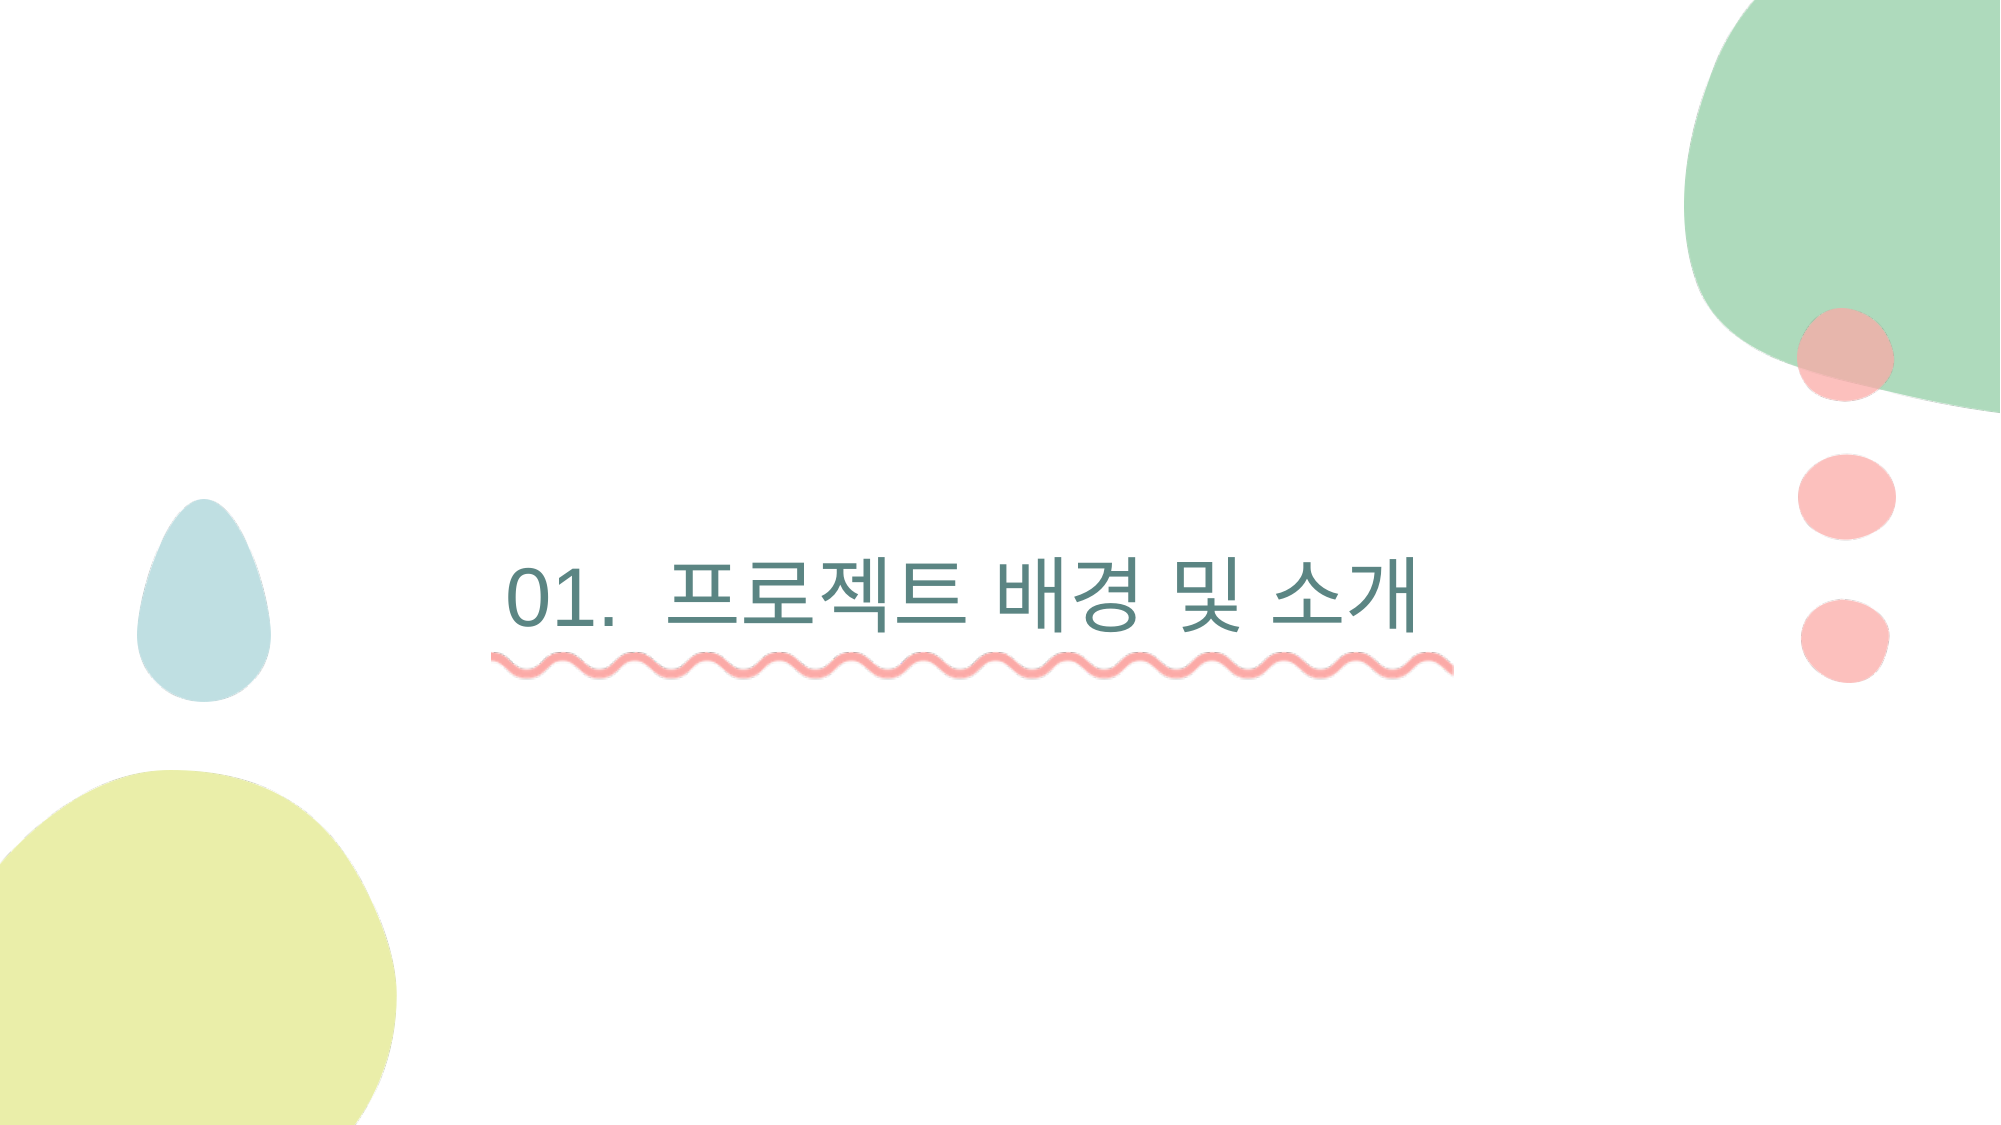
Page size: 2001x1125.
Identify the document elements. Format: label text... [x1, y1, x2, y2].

text_box 01. 프로젝트 배경 및 소개 [463, 535, 1464, 651]
picture [136, 499, 271, 702]
picture [491, 651, 1454, 681]
picture [0, 770, 397, 1125]
picture [1683, 0, 2000, 684]
